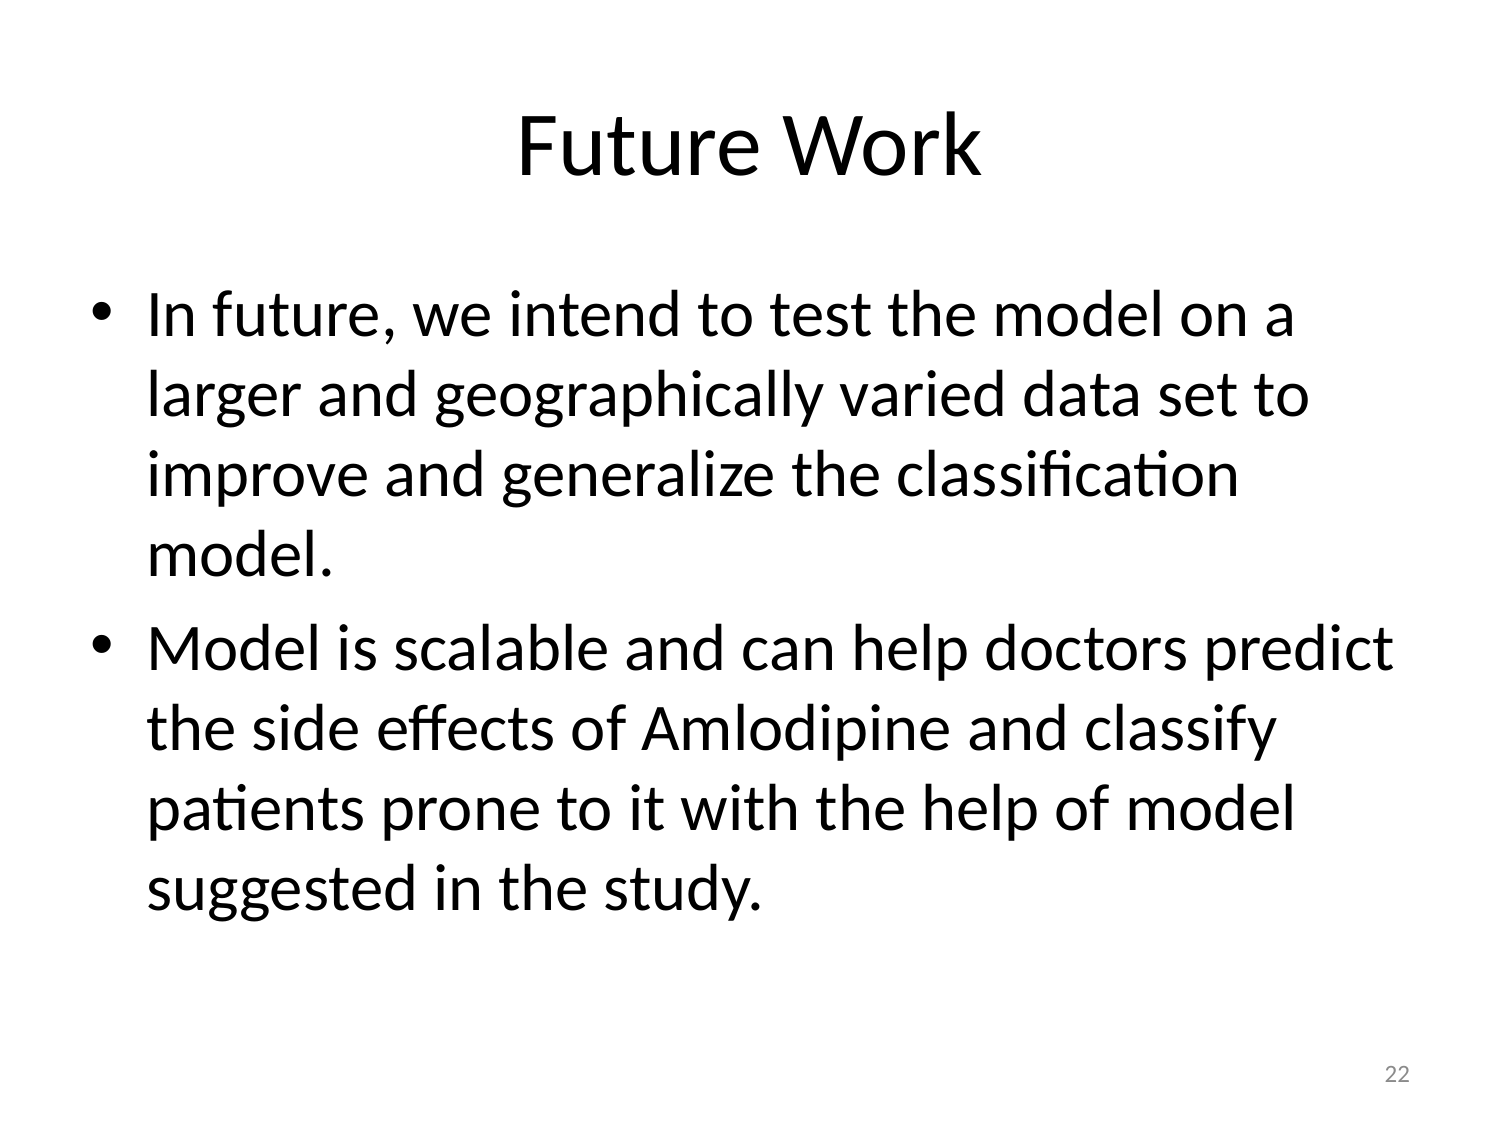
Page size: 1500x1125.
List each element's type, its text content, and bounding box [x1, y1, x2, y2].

slide_number 22 [1074, 1042, 1425, 1103]
title Future Work [75, 45, 1425, 233]
list In future, we intend to test the model on a larger and geographically varied data set to improve and generalize the classification model. Model is scalable and can help doctors predict the side effects of Amlodipine and classify patients prone to it with the help of model suggested in the study. [75, 262, 1425, 1005]
